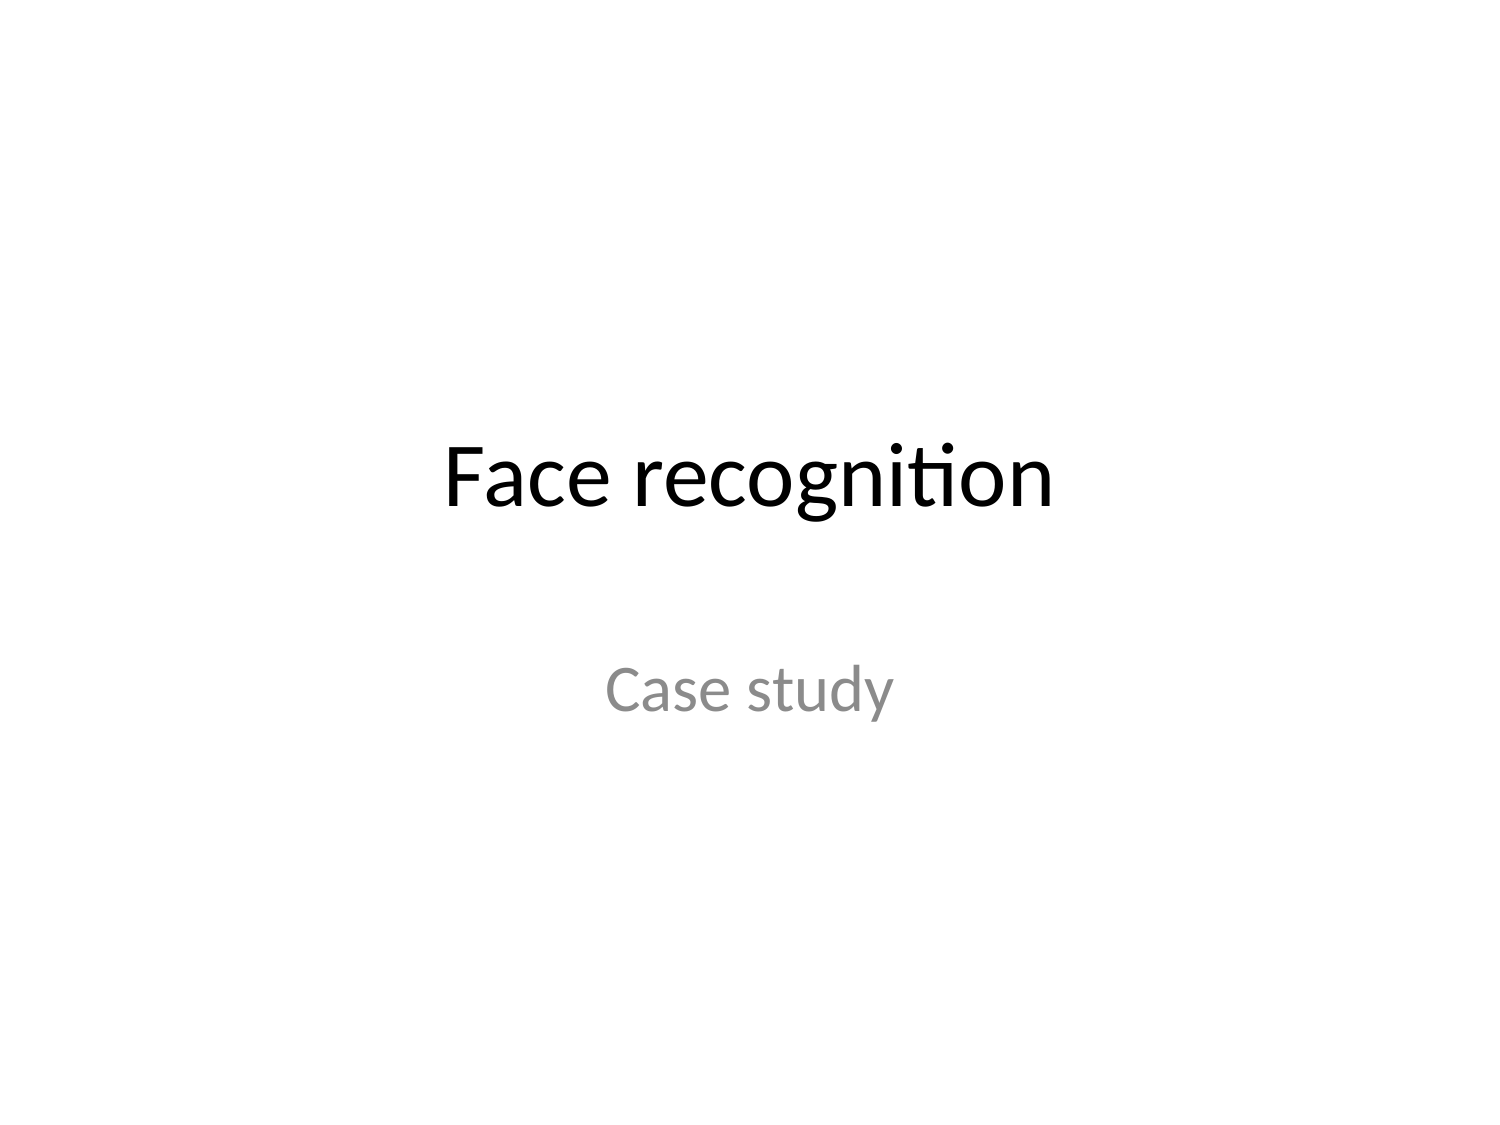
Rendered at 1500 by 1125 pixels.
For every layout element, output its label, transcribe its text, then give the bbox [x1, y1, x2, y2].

subtitle Case study [225, 637, 1275, 925]
title Face recognition [112, 349, 1388, 591]
